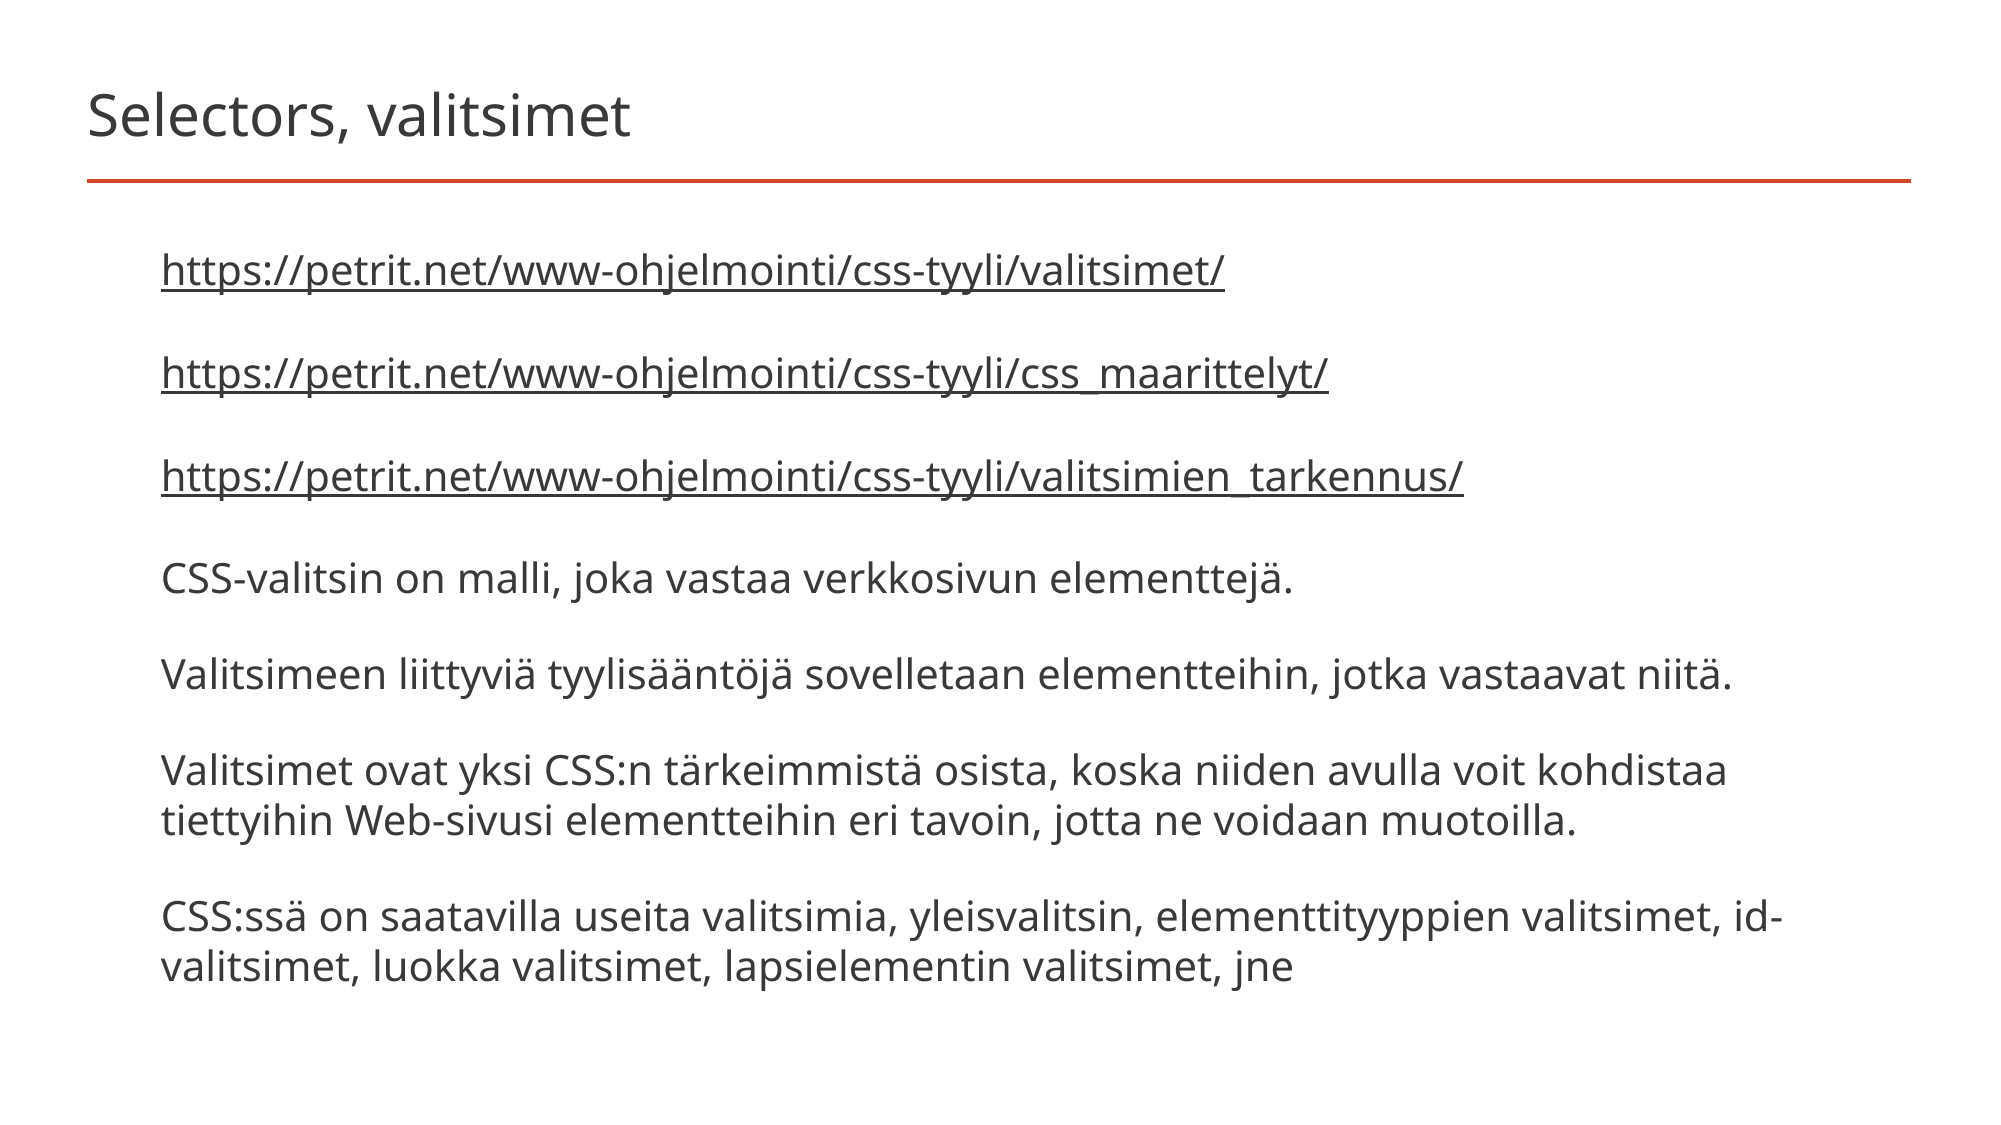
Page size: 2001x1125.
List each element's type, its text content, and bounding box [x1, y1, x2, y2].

list https://petrit.net/www-ohjelmointi/css-tyyli/valitsimet/ https://petrit.net/www-ohjelmointi/css-tyyli/css_maarittelyt/ https://petrit.net/www-ohjelmointi/css-tyyli/valitsimien_tarkennus/ CSS-valitsin on malli, joka vastaa verkkosivun elementtejä. Valitsimeen liittyviä tyylisääntöjä sovelletaan elementteihin, jotka vastaavat niitä. Valitsimet ovat yksi CSS:n tärkeimmistä osista, koska niiden avulla voit kohdistaa tiettyihin Web-sivusi elementteihin eri tavoin, jotta ne voidaan muotoilla. CSS:ssä on saatavilla useita valitsimia, yleisvalitsin, elementtityyppien valitsimet, id-valitsimet, luokka valitsimet, lapsielementin valitsimet, jne [145, 236, 1875, 1063]
title Selectors, valitsimet [72, 70, 1912, 163]
